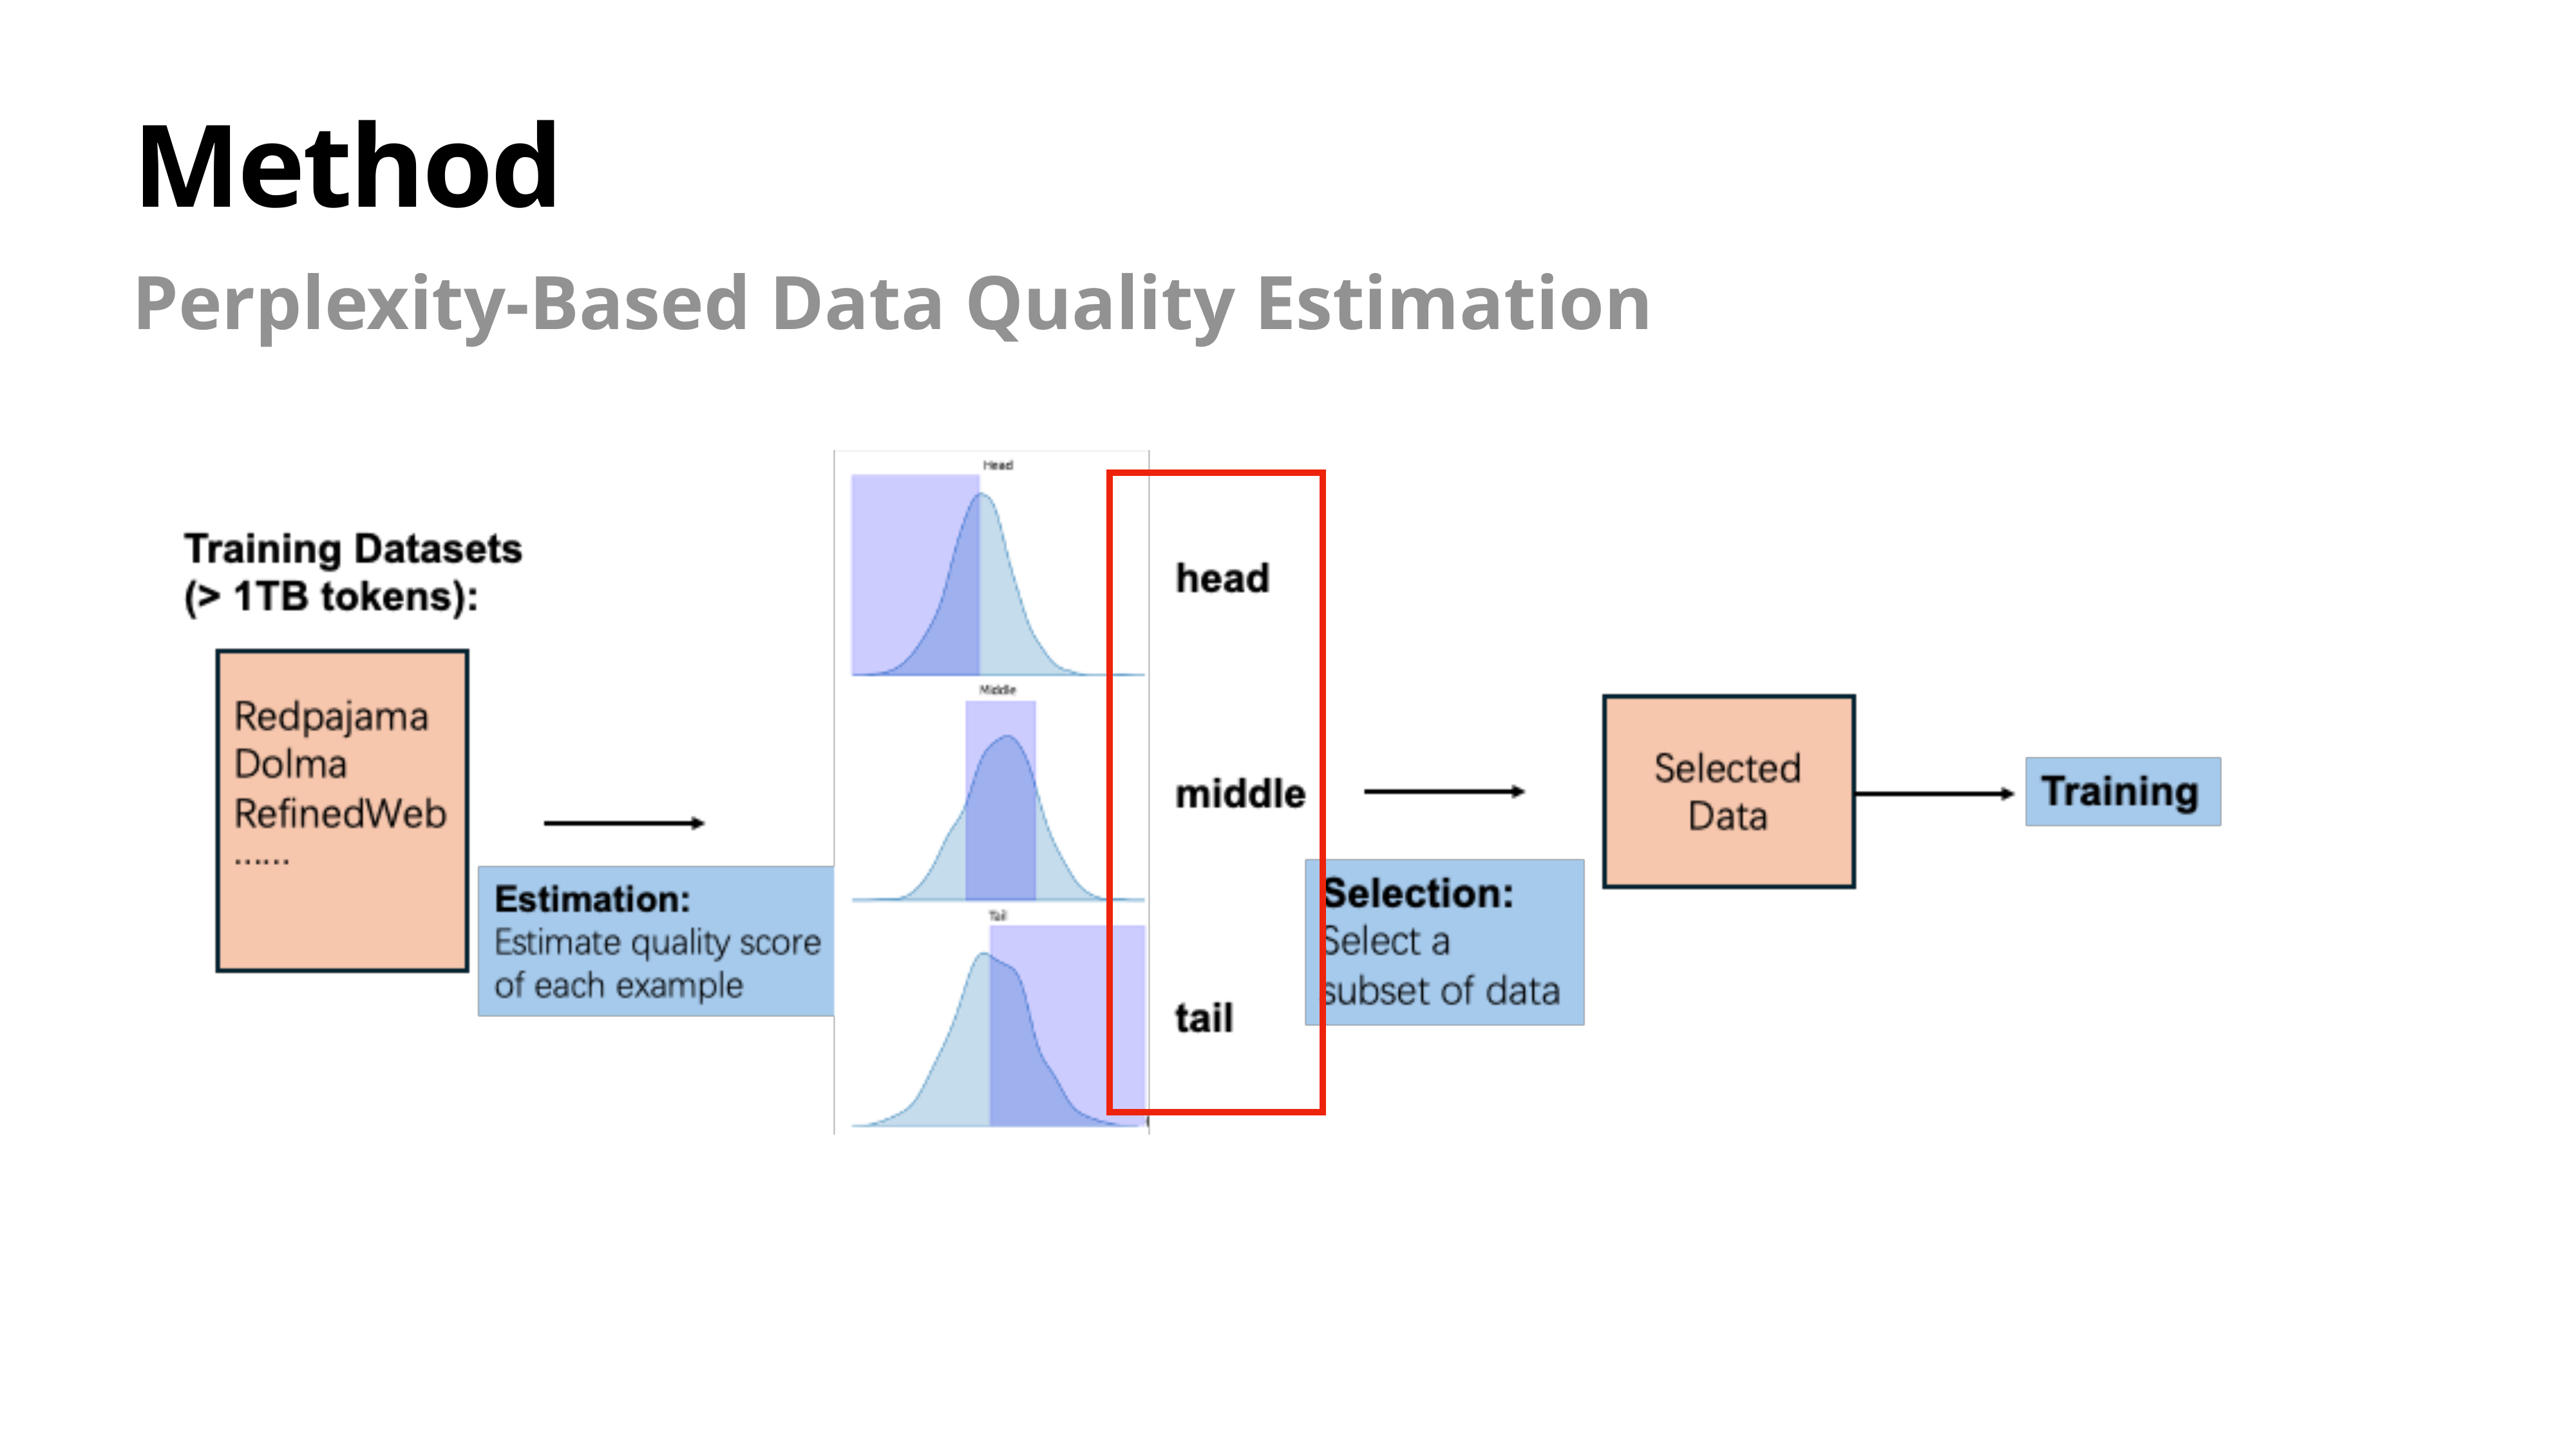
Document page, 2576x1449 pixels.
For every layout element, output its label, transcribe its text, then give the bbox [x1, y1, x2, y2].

title Method [127, 113, 2449, 250]
picture [160, 450, 2227, 1135]
list Perplexity-Based Data Quality Estimation [127, 250, 2449, 350]
